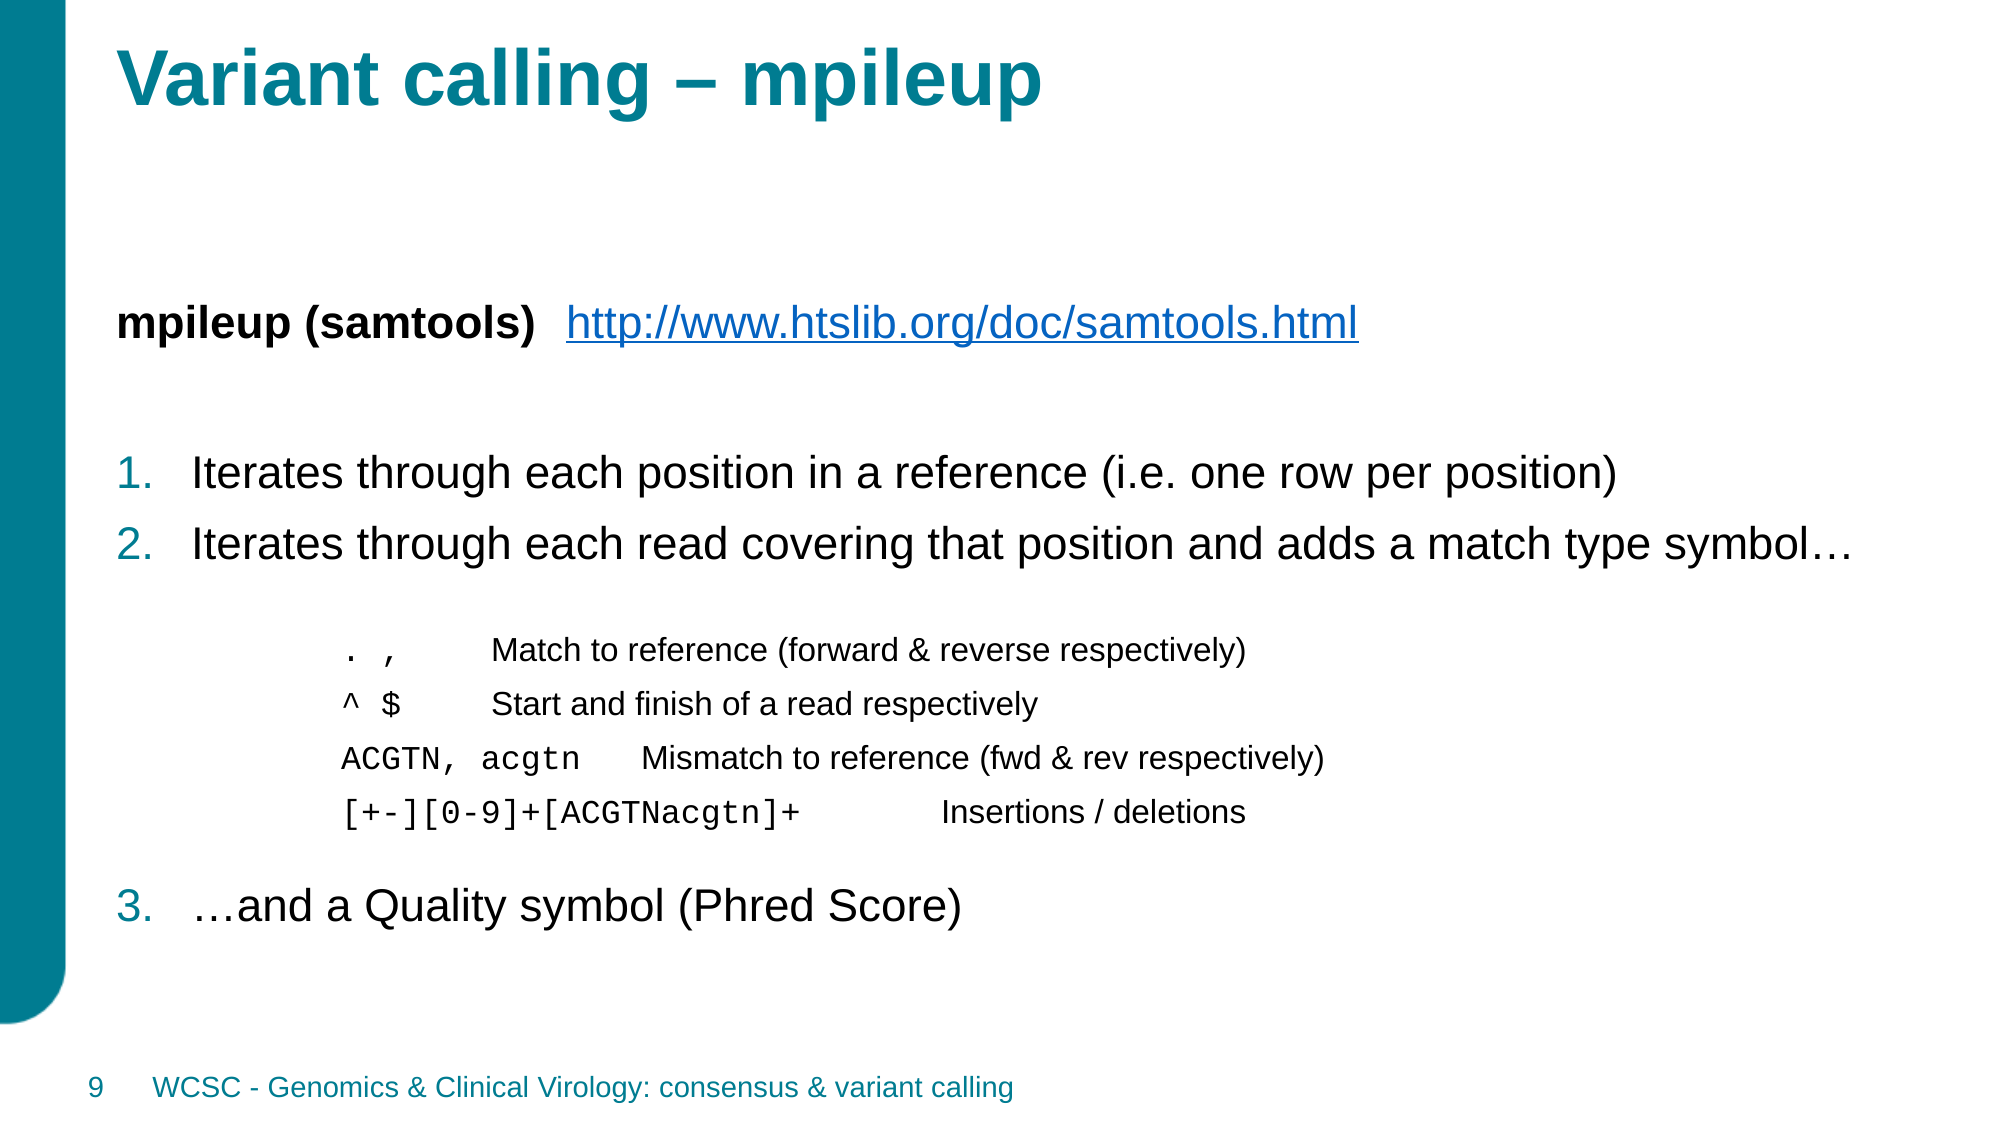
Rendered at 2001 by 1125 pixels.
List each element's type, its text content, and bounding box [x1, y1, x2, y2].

title Variant calling – mpileup [101, 29, 1926, 189]
slide_number 9 [21, 1056, 120, 1117]
footer WCSC - Genomics & Clinical Virology: consensus & variant calling [137, 1056, 1780, 1116]
list mpileup (samtools) http://www.htslib.org/doc/samtools.html Iterates through each position in a reference (i.e. one row per position) Iterates through each read covering that position and adds a match type symbol… . , Match to reference (forward & reverse respectively) ^ $ Start and finish of a read respectively ACGTN, acgtn Mismatch to reference (fwd & rev respectively) [+-][0-9]+[ACGTNacgtn]+ Insertions / deletions …and a Quality symbol (Phred Score) [101, 291, 1926, 1005]
